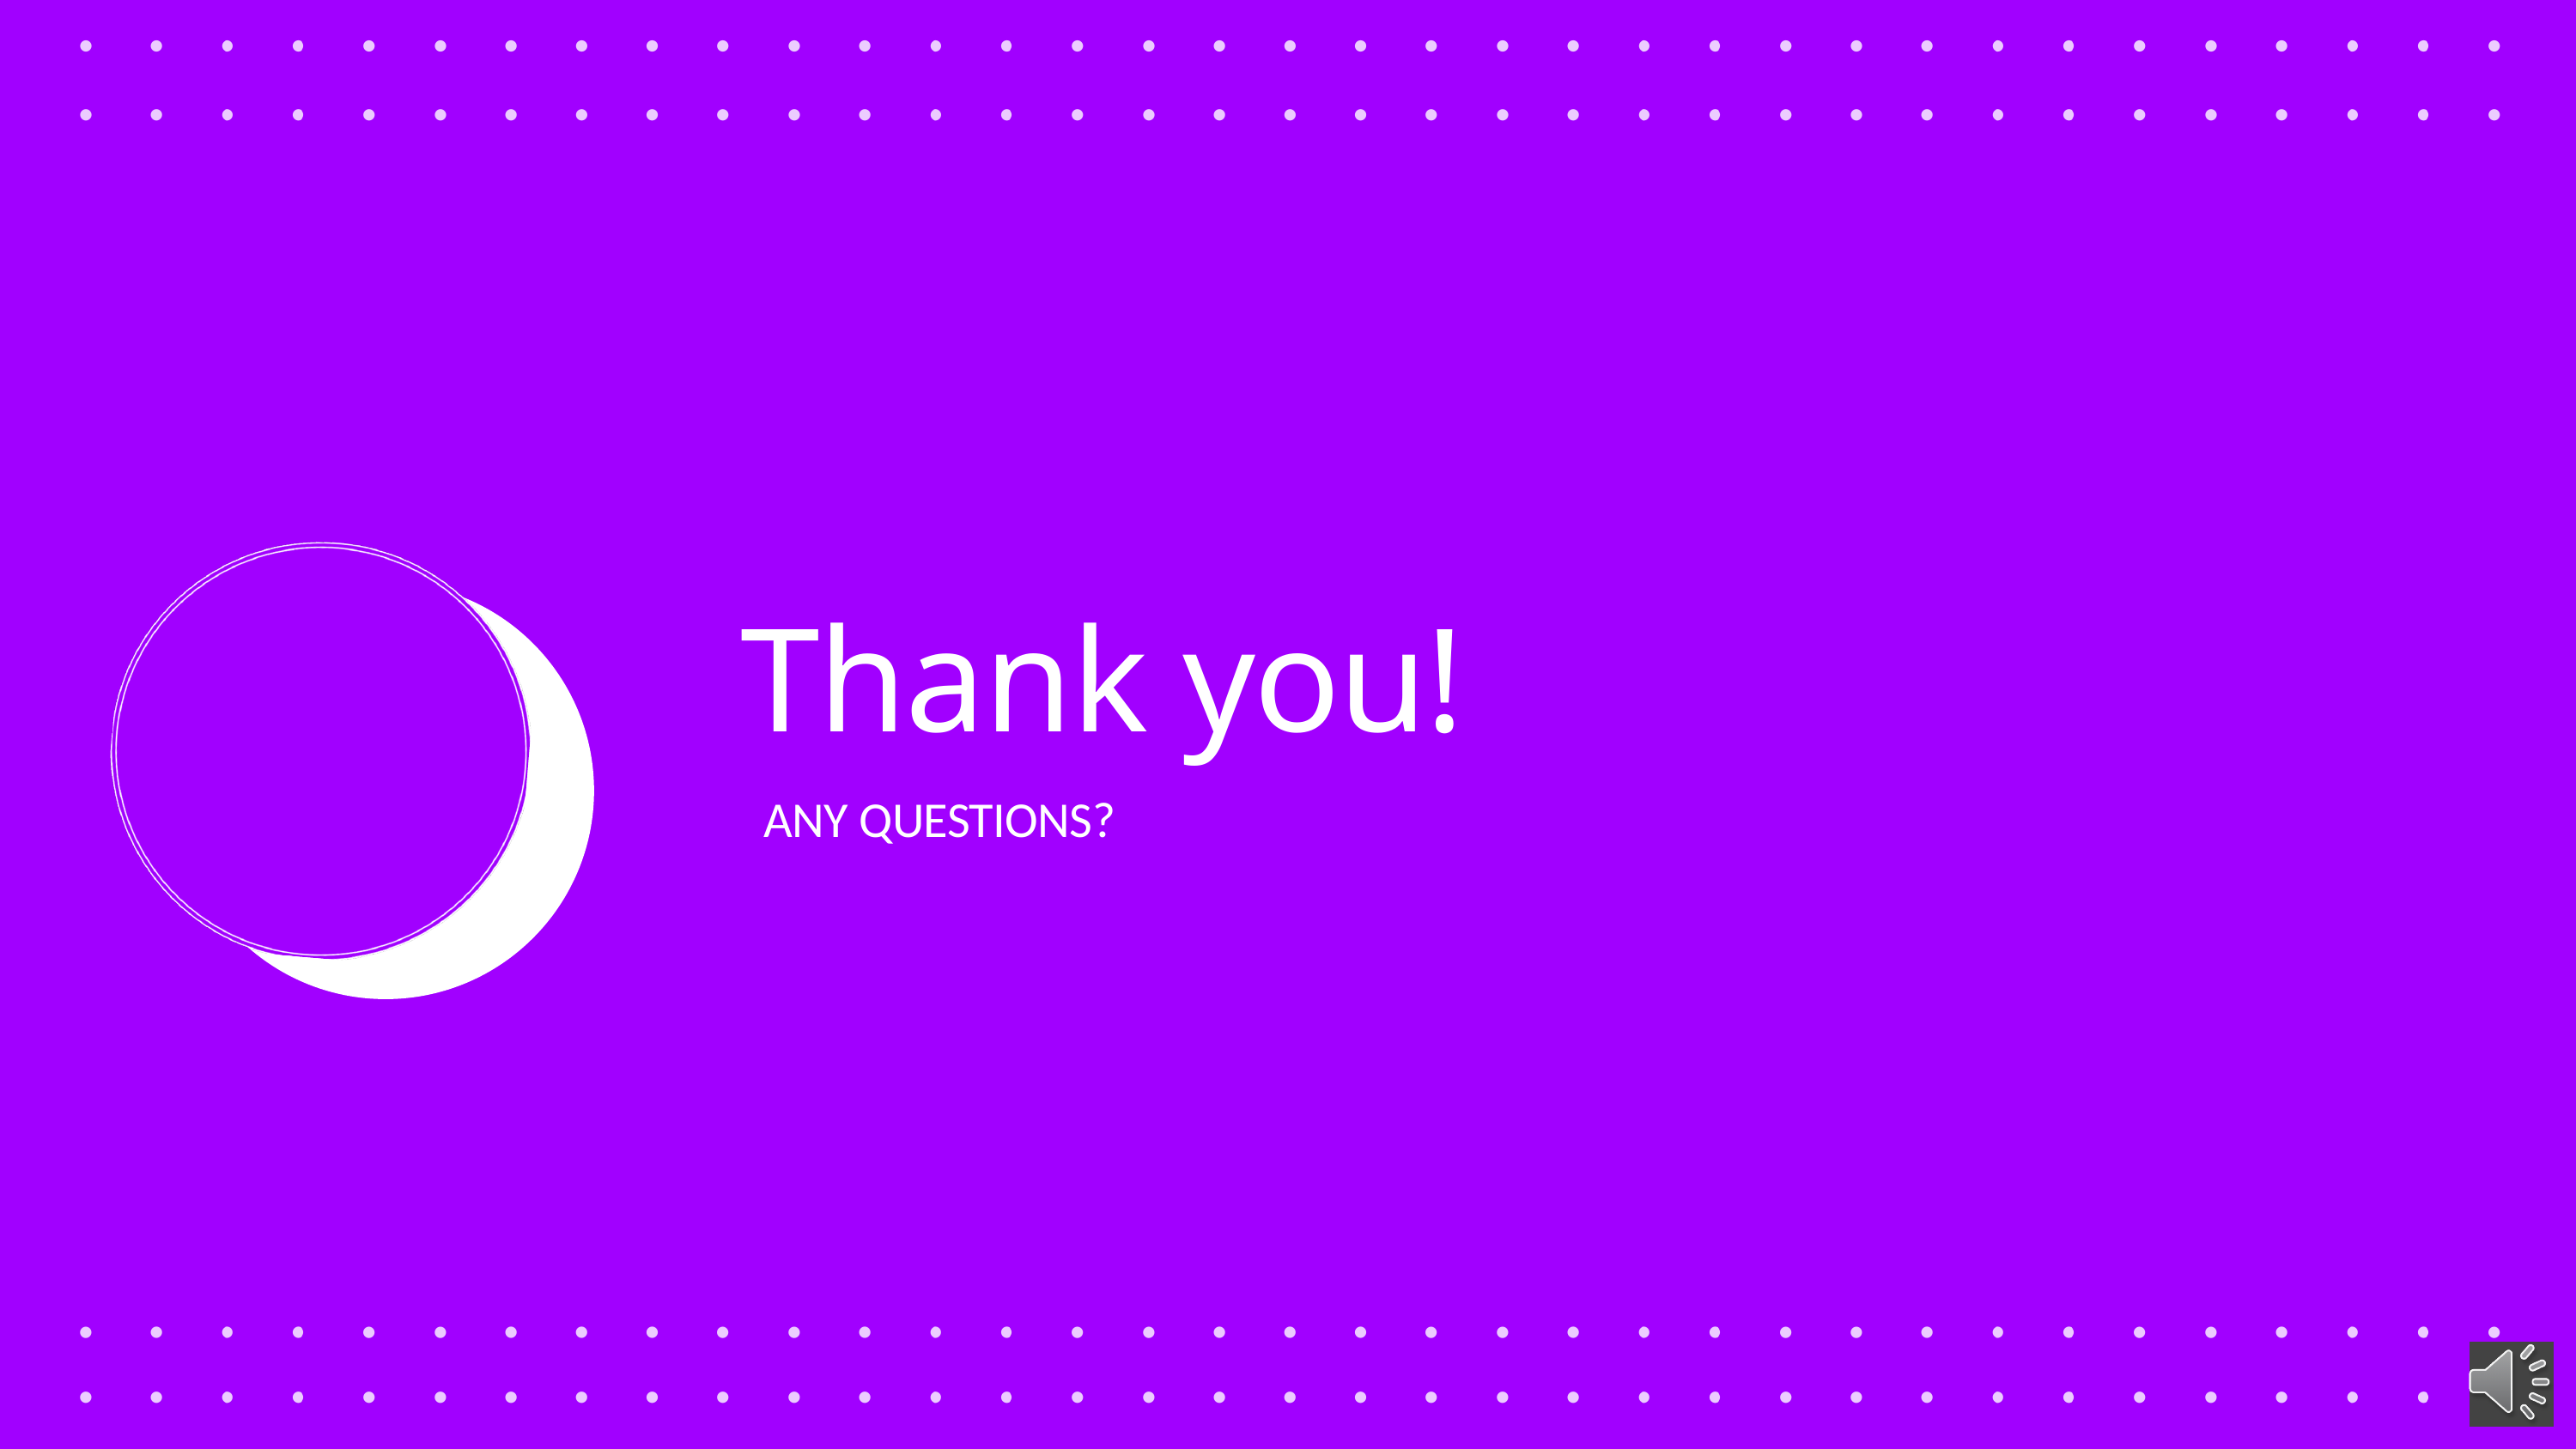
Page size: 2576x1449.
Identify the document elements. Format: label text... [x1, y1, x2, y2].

text_box ANY QUESTIONS? [763, 781, 1522, 847]
picture [2468, 1341, 2555, 1428]
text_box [94, 524, 594, 1000]
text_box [72, 1322, 2504, 1449]
text_box Thank you! [657, 588, 1465, 761]
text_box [72, 0, 2504, 124]
